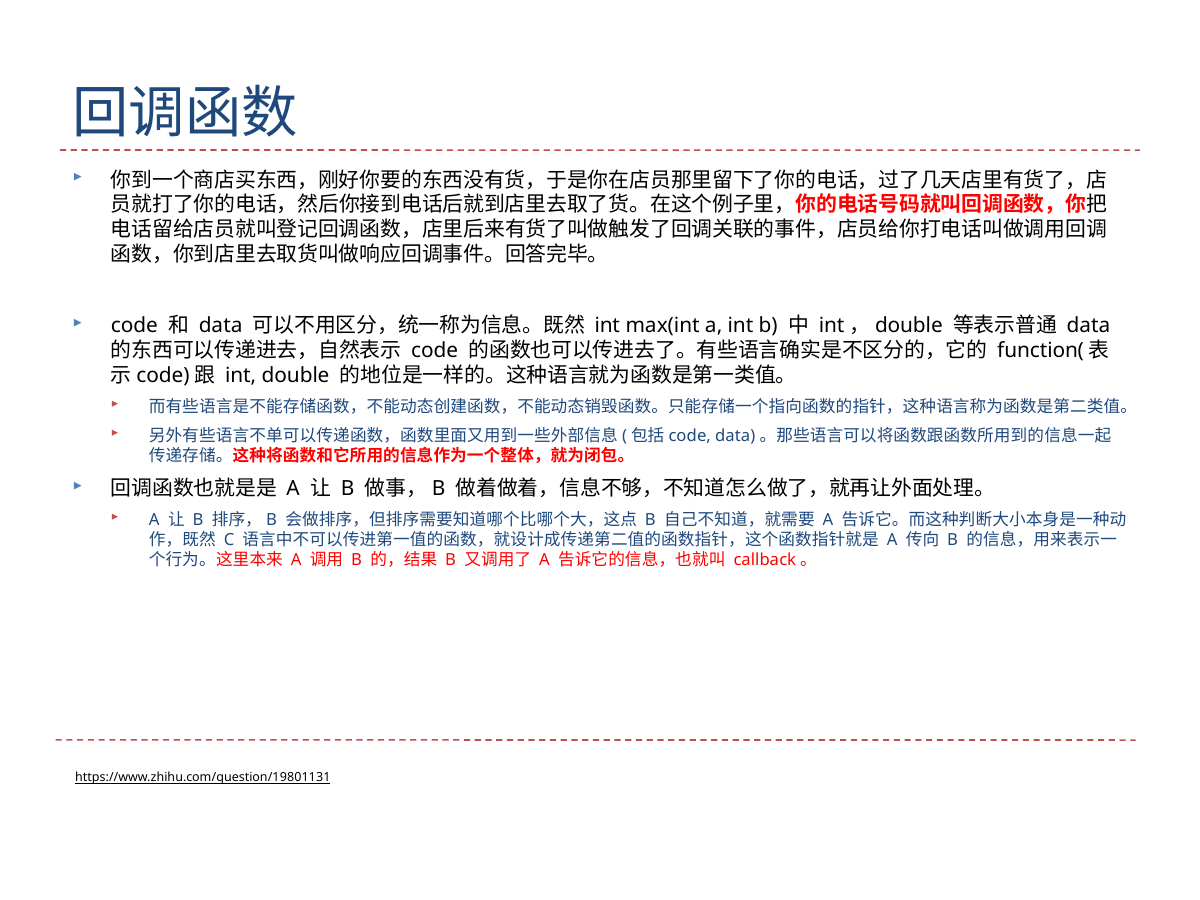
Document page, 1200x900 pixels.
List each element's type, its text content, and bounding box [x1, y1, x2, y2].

list 你到一个商店买东西，刚好你要的东西没有货，于是你在店员那里留下了你的电话，过了几天店里有货了，店员就打了你的电话，然后你接到电话后就到店里去取了货。在这个例子里，你的电话号码就叫回调函数，你把电话留给店员就叫登记回调函数，店里后来有货了叫做触发了回调关联的事件，店员给你打电话叫做调用回调函数，你到店里去取货叫做响应回调事件。回答完毕。 code 和 data 可以不用区分，统一称为信息。既然 int max(int a, int b) 中 int，double 等表示普通 data 的东西可以传递进去，自然表示 code 的函数也可以传进去了。有些语言确实是不区分的，它的 function(表示code)跟 int, double 的地位是一样的。这种语言就为函数是第一类值。 而有些语言是不能存储函数，不能动态创建函数，不能动态销毁函数。只能存储一个指向函数的指针，这种语言称为函数是第二类值。 另外有些语言不单可以传递函数，函数里面又用到一些外部信息(包括code, data)。那些语言可以将函数跟函数所用到的信息一起传递存储。这种将函数和它所用的信息作为一个整体，就为闭包。 回调函数也就是是 A 让 B 做事，B 做着做着，信息不够，不知道怎么做了，就再让外面处理。 A 让 B 排序，B 会做排序，但排序需要知道哪个比哪个大，这点 B 自己不知道，就需要 A 告诉它。而这种判断大小本身是一种动作，既然 C 语言中不可以传进第一值的函数，就设计成传递第二值的函数指针，这个函数指针就是 A 传向 B 的信息，用来表示一个行为。这里本来 A 调用 B 的，结果 B 又调用了 A 告诉它的信息，也就叫 callback。 [60, 159, 1140, 730]
list https://www.zhihu.com/question/19801131 [62, 762, 1138, 888]
title 回调函数 [60, 20, 1140, 150]
